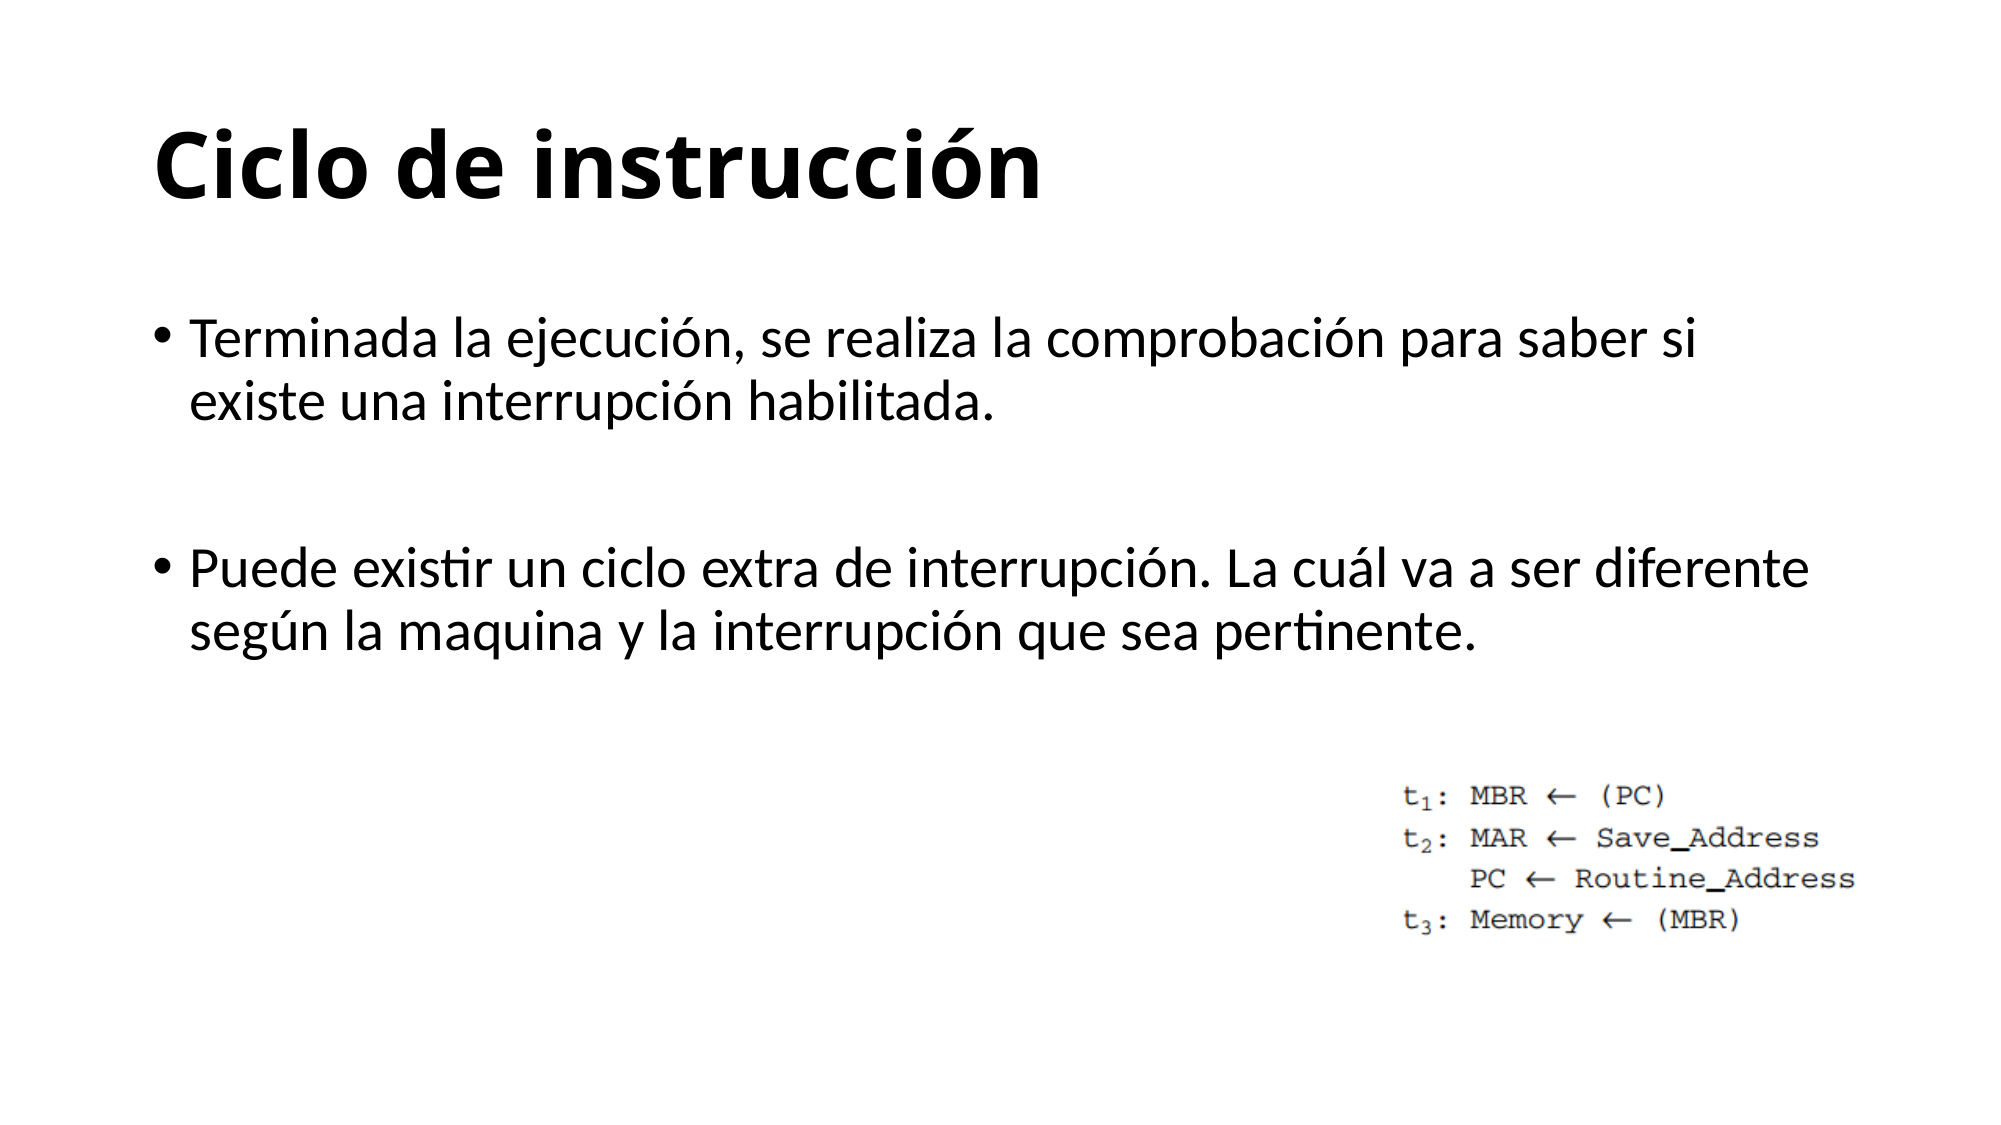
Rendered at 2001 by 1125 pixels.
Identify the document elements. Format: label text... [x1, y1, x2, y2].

list Terminada la ejecución, se realiza la comprobación para saber si existe una interrupción habilitada. Puede existir un ciclo extra de interrupción. La cuál va a ser diferente según la maquina y la interrupción que sea pertinente. [137, 299, 1863, 1014]
title Ciclo de instrucción [137, 59, 1863, 278]
picture [1395, 770, 1863, 955]
